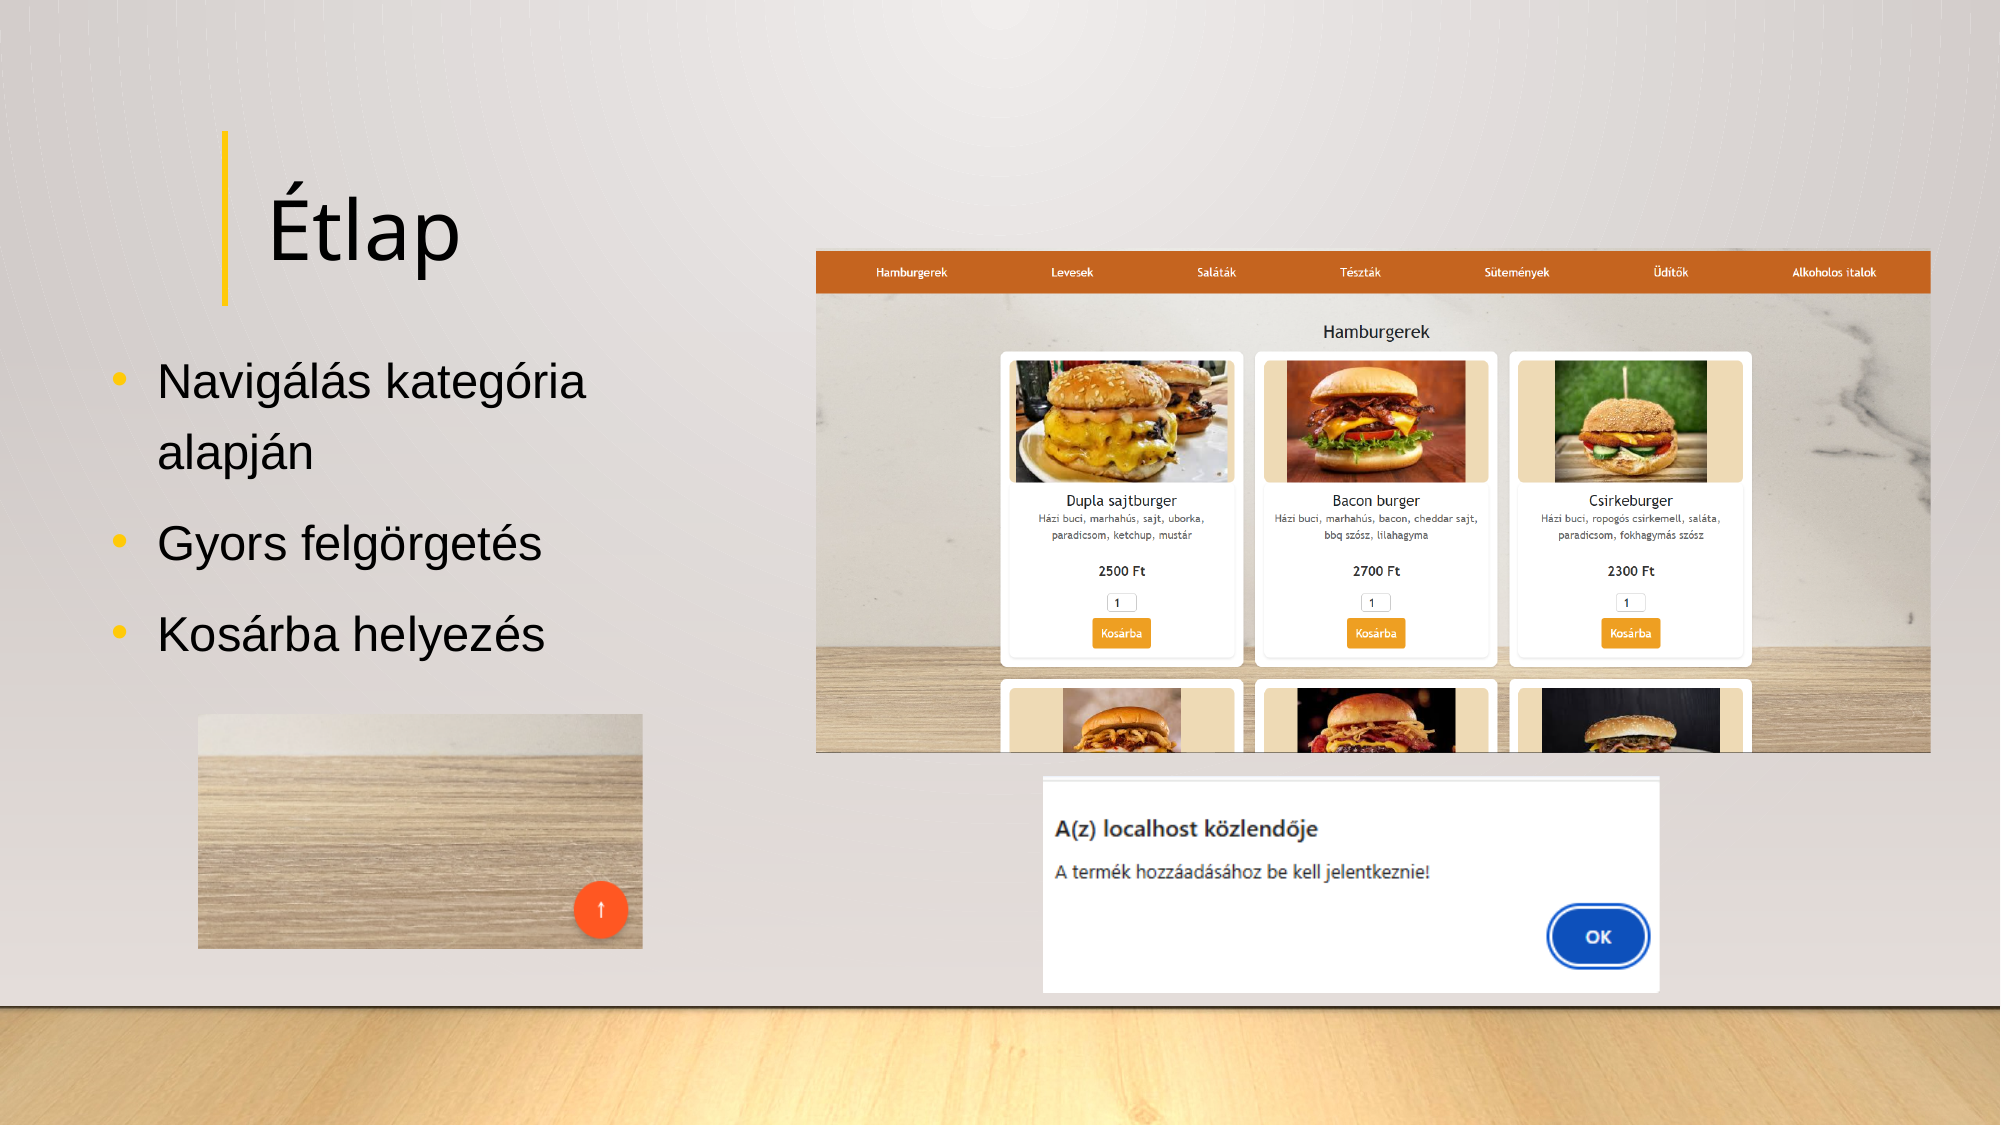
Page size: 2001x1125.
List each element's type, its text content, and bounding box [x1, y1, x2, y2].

text_box Navigálás kategória alapján Gyors felgörgetés Kosárba helyezés [96, 330, 746, 671]
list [815, 247, 1931, 753]
title Étlap [251, 114, 1814, 287]
picture [197, 713, 643, 950]
picture [1042, 776, 1660, 994]
picture [0, 1006, 2000, 1125]
